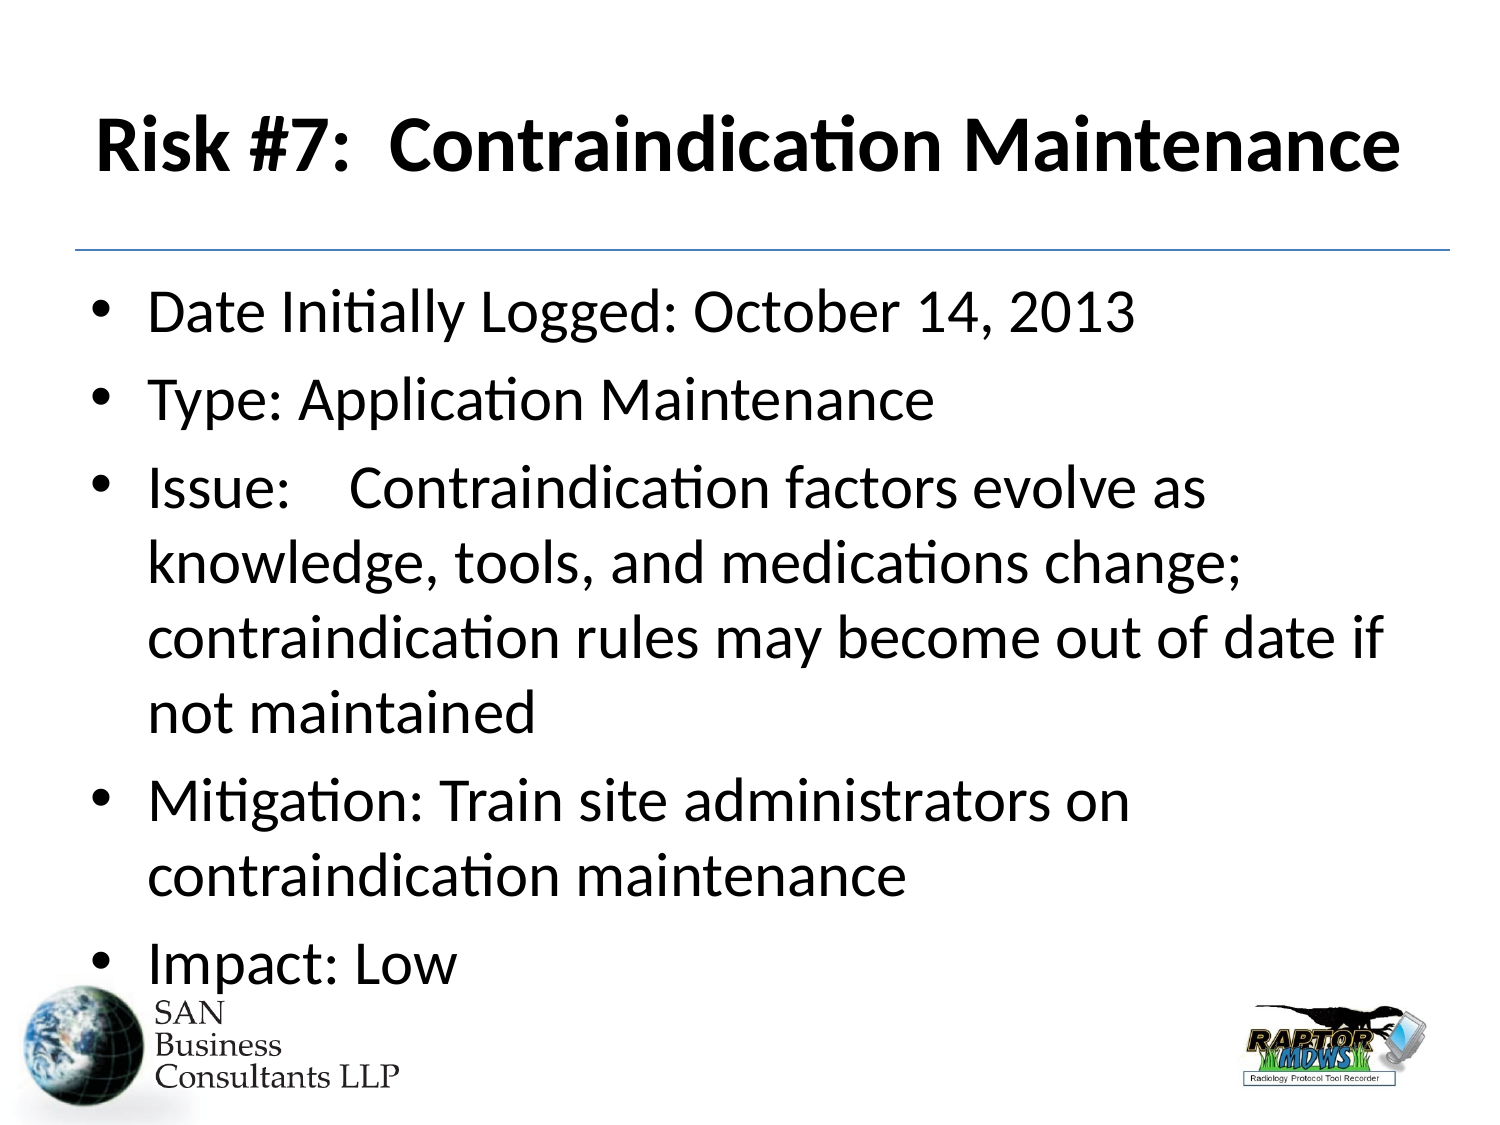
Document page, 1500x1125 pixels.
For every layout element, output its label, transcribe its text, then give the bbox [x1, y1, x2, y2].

picture [0, 974, 425, 1125]
title Risk #7: Contraindication Maintenance [75, 45, 1425, 233]
list Date Initially Logged: October 14, 2013 Type: Application Maintenance Issue: Contraindication factors evolve as knowledge, tools, and medications change; contraindication rules may become out of date if not maintained Mitigation: Train site administrators on contraindication maintenance Impact: Low [75, 262, 1425, 1005]
picture [1162, 967, 1500, 1125]
